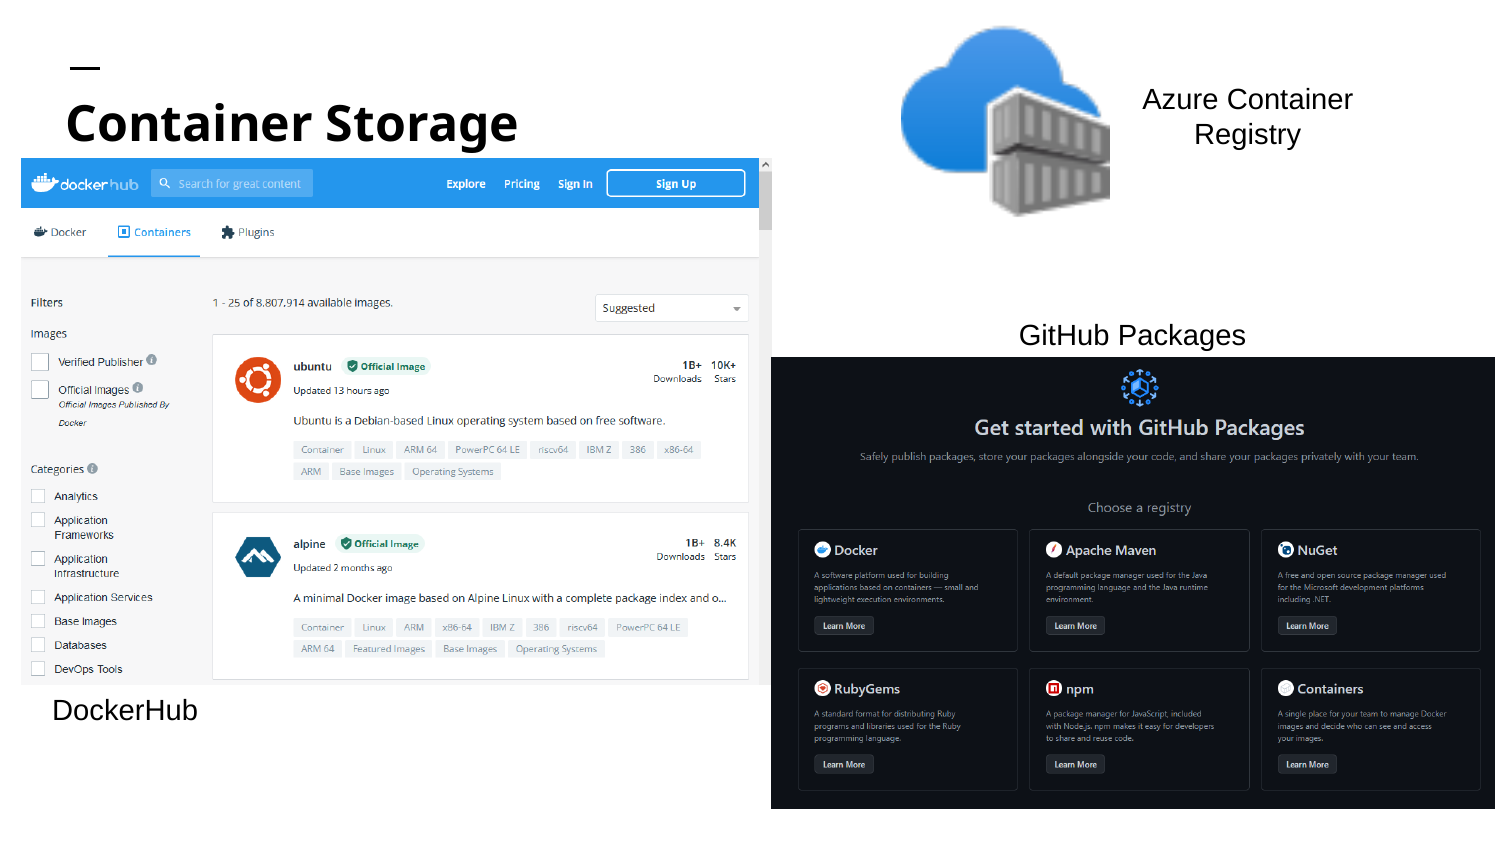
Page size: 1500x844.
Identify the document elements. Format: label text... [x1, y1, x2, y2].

text_box GitHub Packages [1004, 309, 1262, 355]
title Container Storage [50, 42, 701, 157]
picture [21, 158, 1495, 809]
picture [900, 10, 1110, 220]
text_box Azure Container Registry [1115, 73, 1387, 158]
text_box DockerHub [37, 693, 214, 734]
